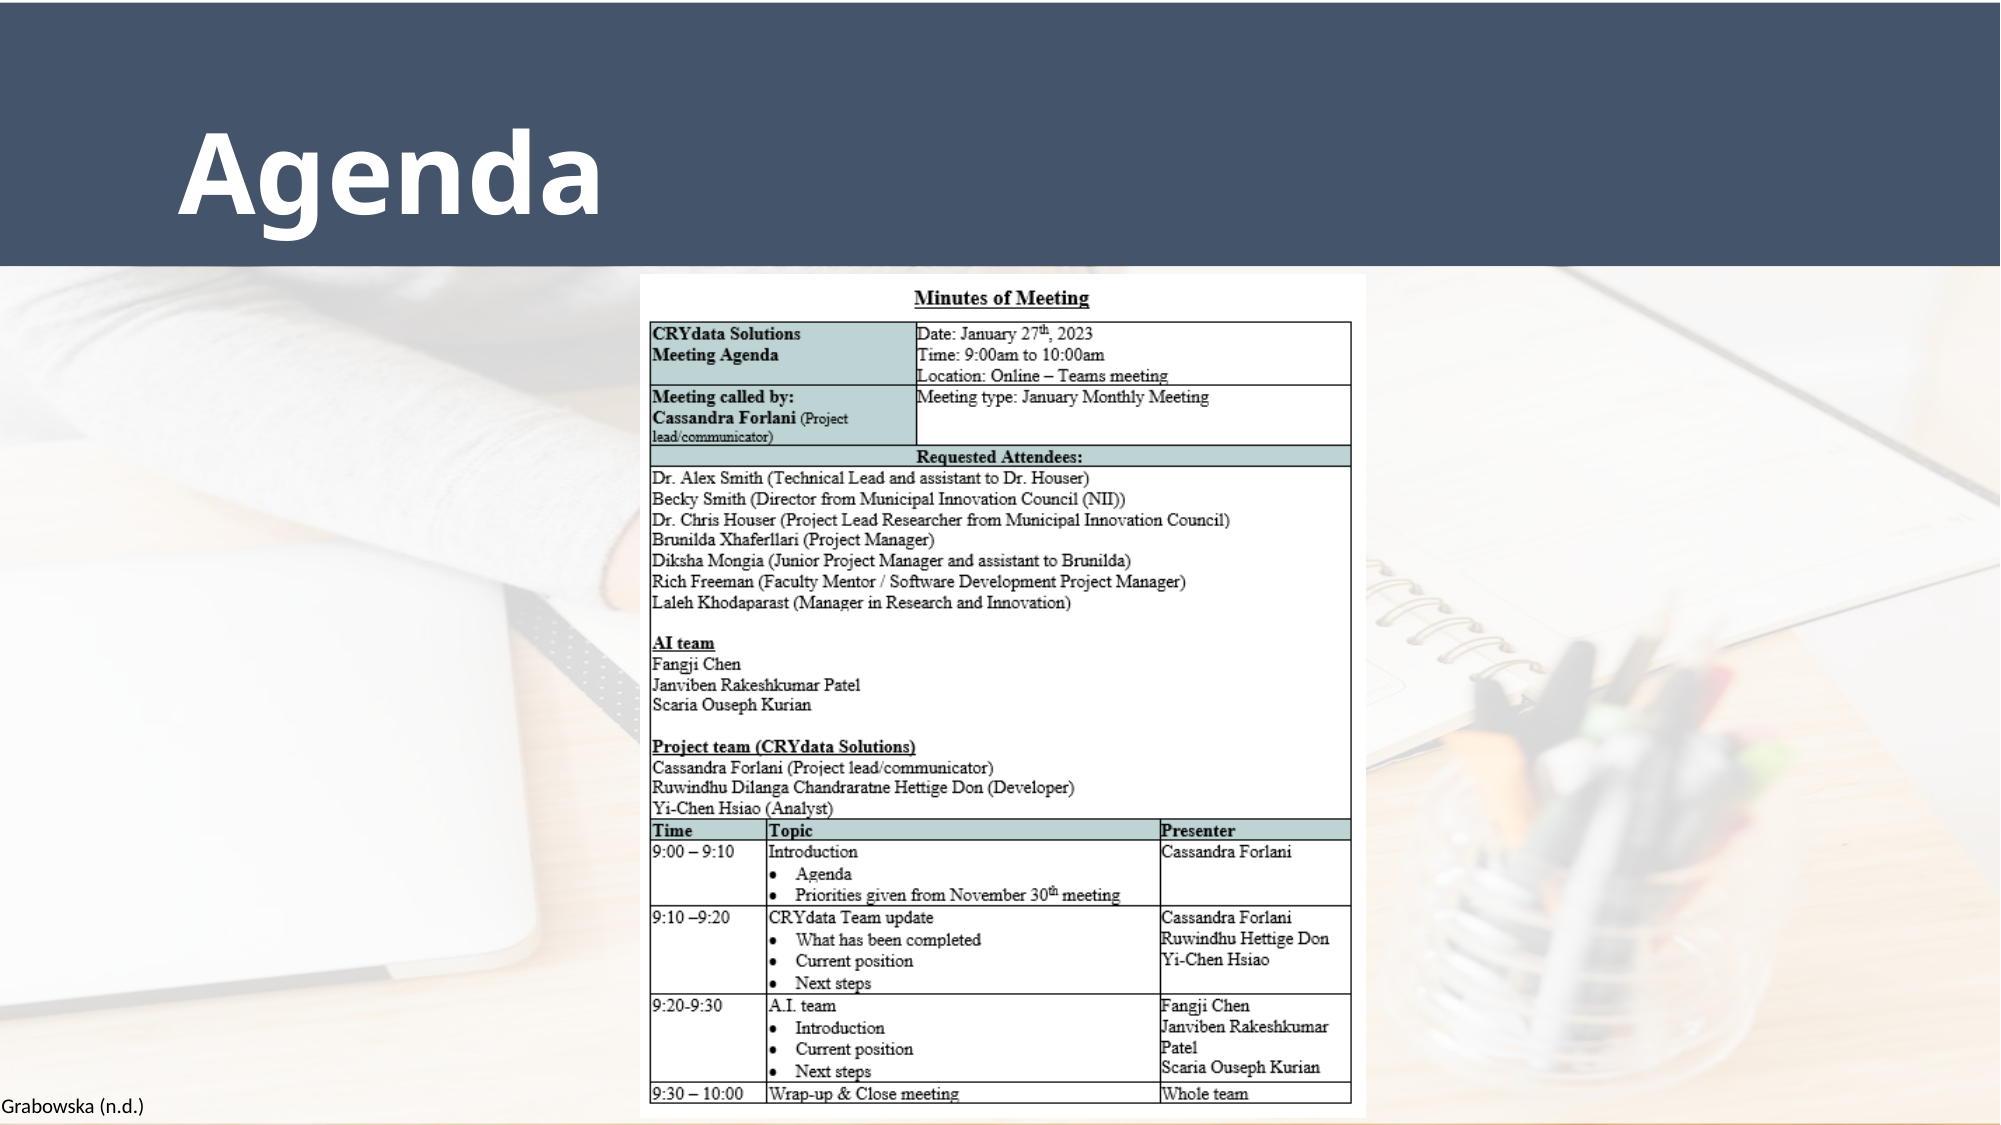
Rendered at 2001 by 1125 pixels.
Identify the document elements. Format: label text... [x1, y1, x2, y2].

picture [0, 266, 2000, 1125]
text_box [0, 2, 2000, 265]
text_box Agenda [178, 128, 608, 237]
